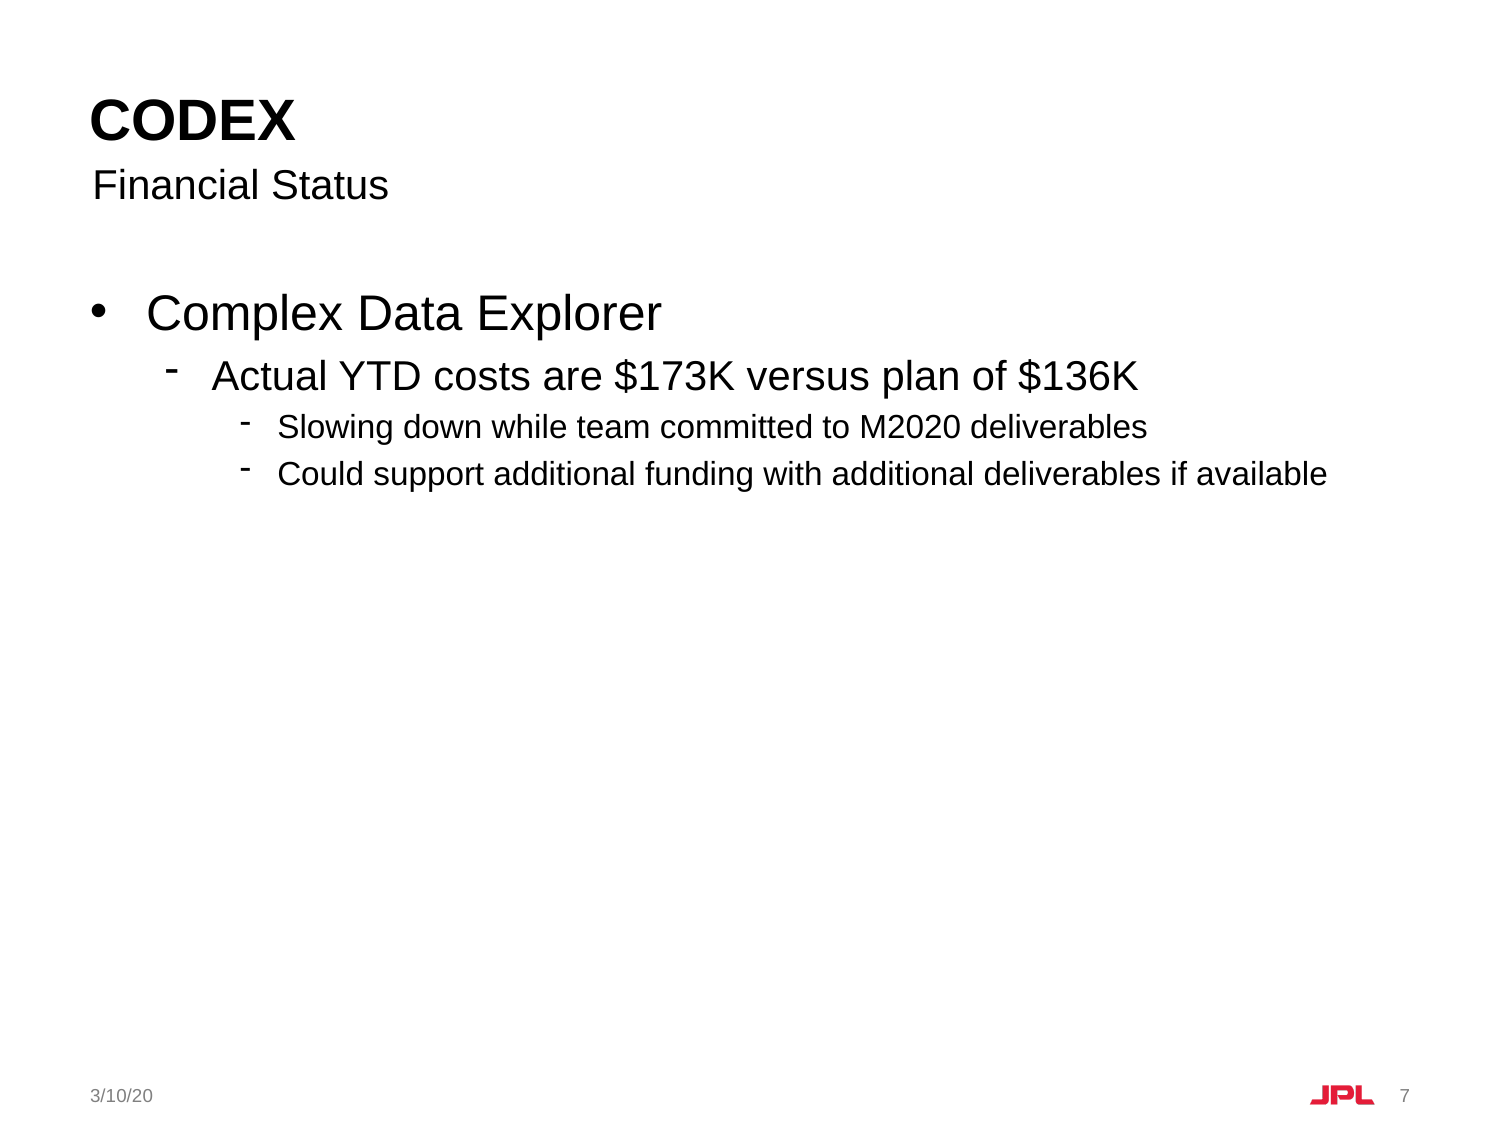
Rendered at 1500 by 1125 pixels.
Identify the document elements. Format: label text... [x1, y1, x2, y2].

list Complex Data Explorer Actual YTD costs are $173K versus plan of $136K Slowing down while team committed to M2020 deliverables Could support additional funding with additional deliverables if available [74, 273, 1429, 537]
slide_number 7 [1217, 1065, 1425, 1125]
list Financial Status [77, 150, 1428, 205]
title CODEX [74, 74, 1425, 146]
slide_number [75, 1065, 297, 1125]
